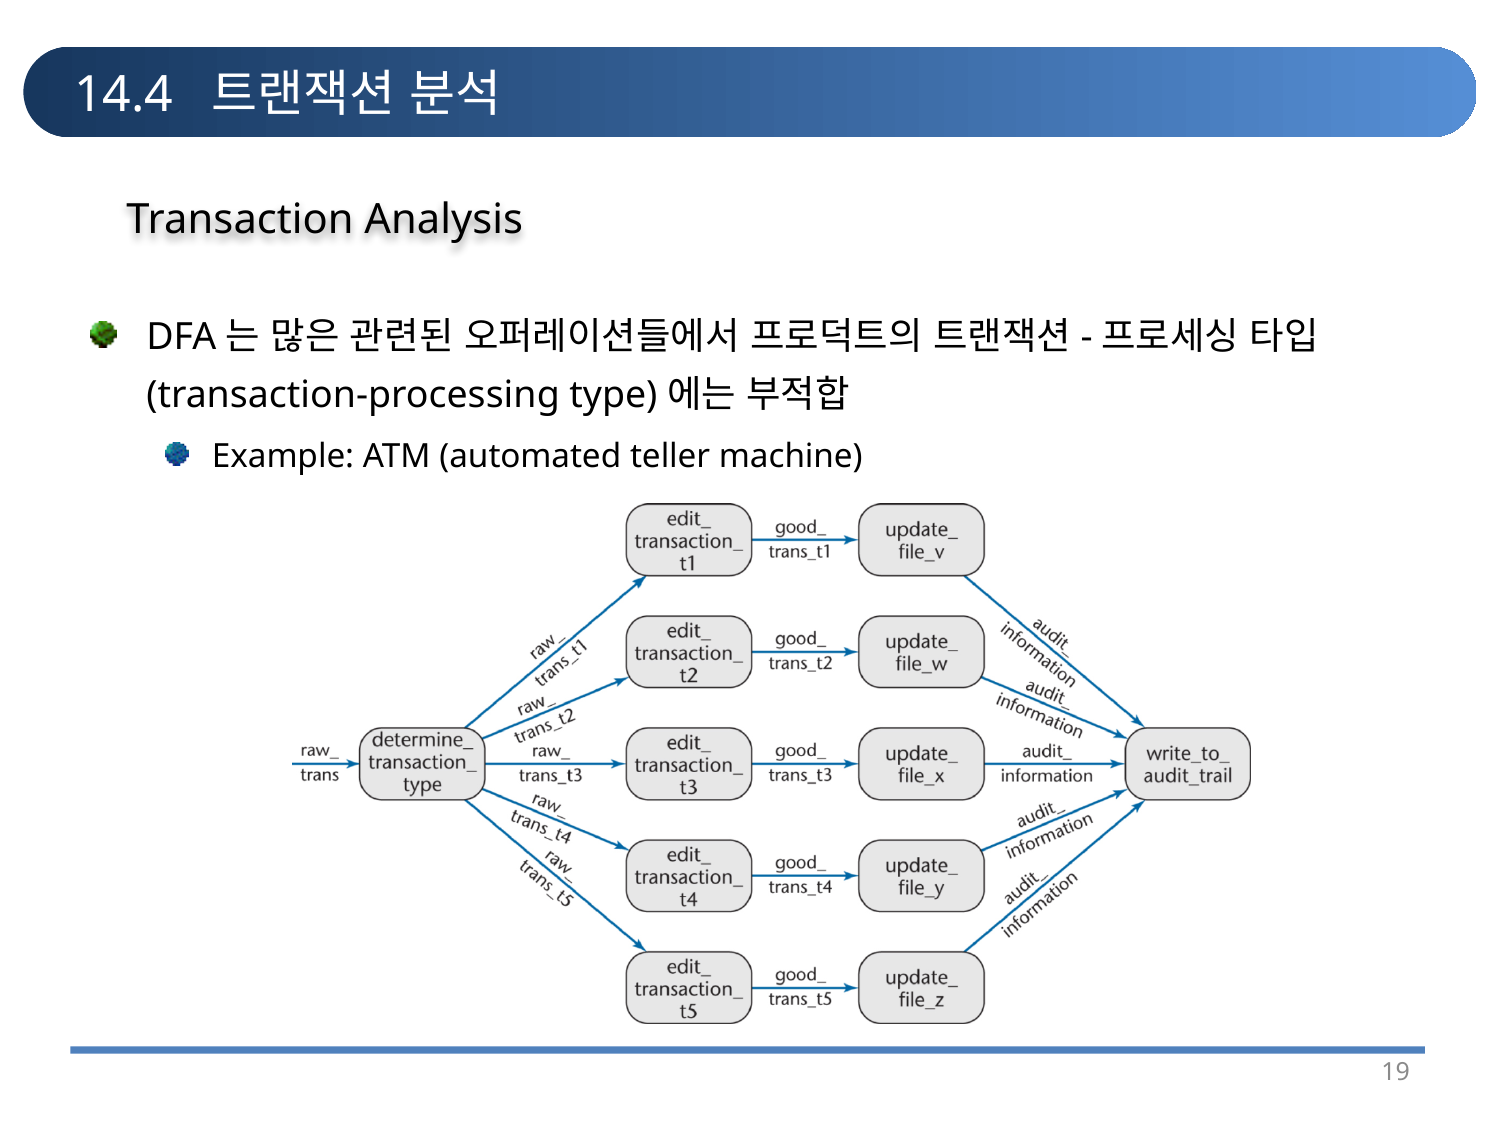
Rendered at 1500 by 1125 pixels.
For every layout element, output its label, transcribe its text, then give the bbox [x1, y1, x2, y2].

picture [165, 442, 189, 466]
title 14.4 트랜잭션 분석 [59, 56, 1410, 126]
slide_number 19 [1074, 1042, 1425, 1103]
picture [90, 321, 117, 348]
list Transaction Analysis [60, 180, 589, 255]
picture [292, 503, 1251, 1024]
list DFA는 많은 관련된 오퍼레이션들에서 프로덕트의 트랜잭션-프로세싱 타입(transaction-processing type)에는 부적합 Example: ATM (automated teller machine) [75, 290, 1471, 1005]
